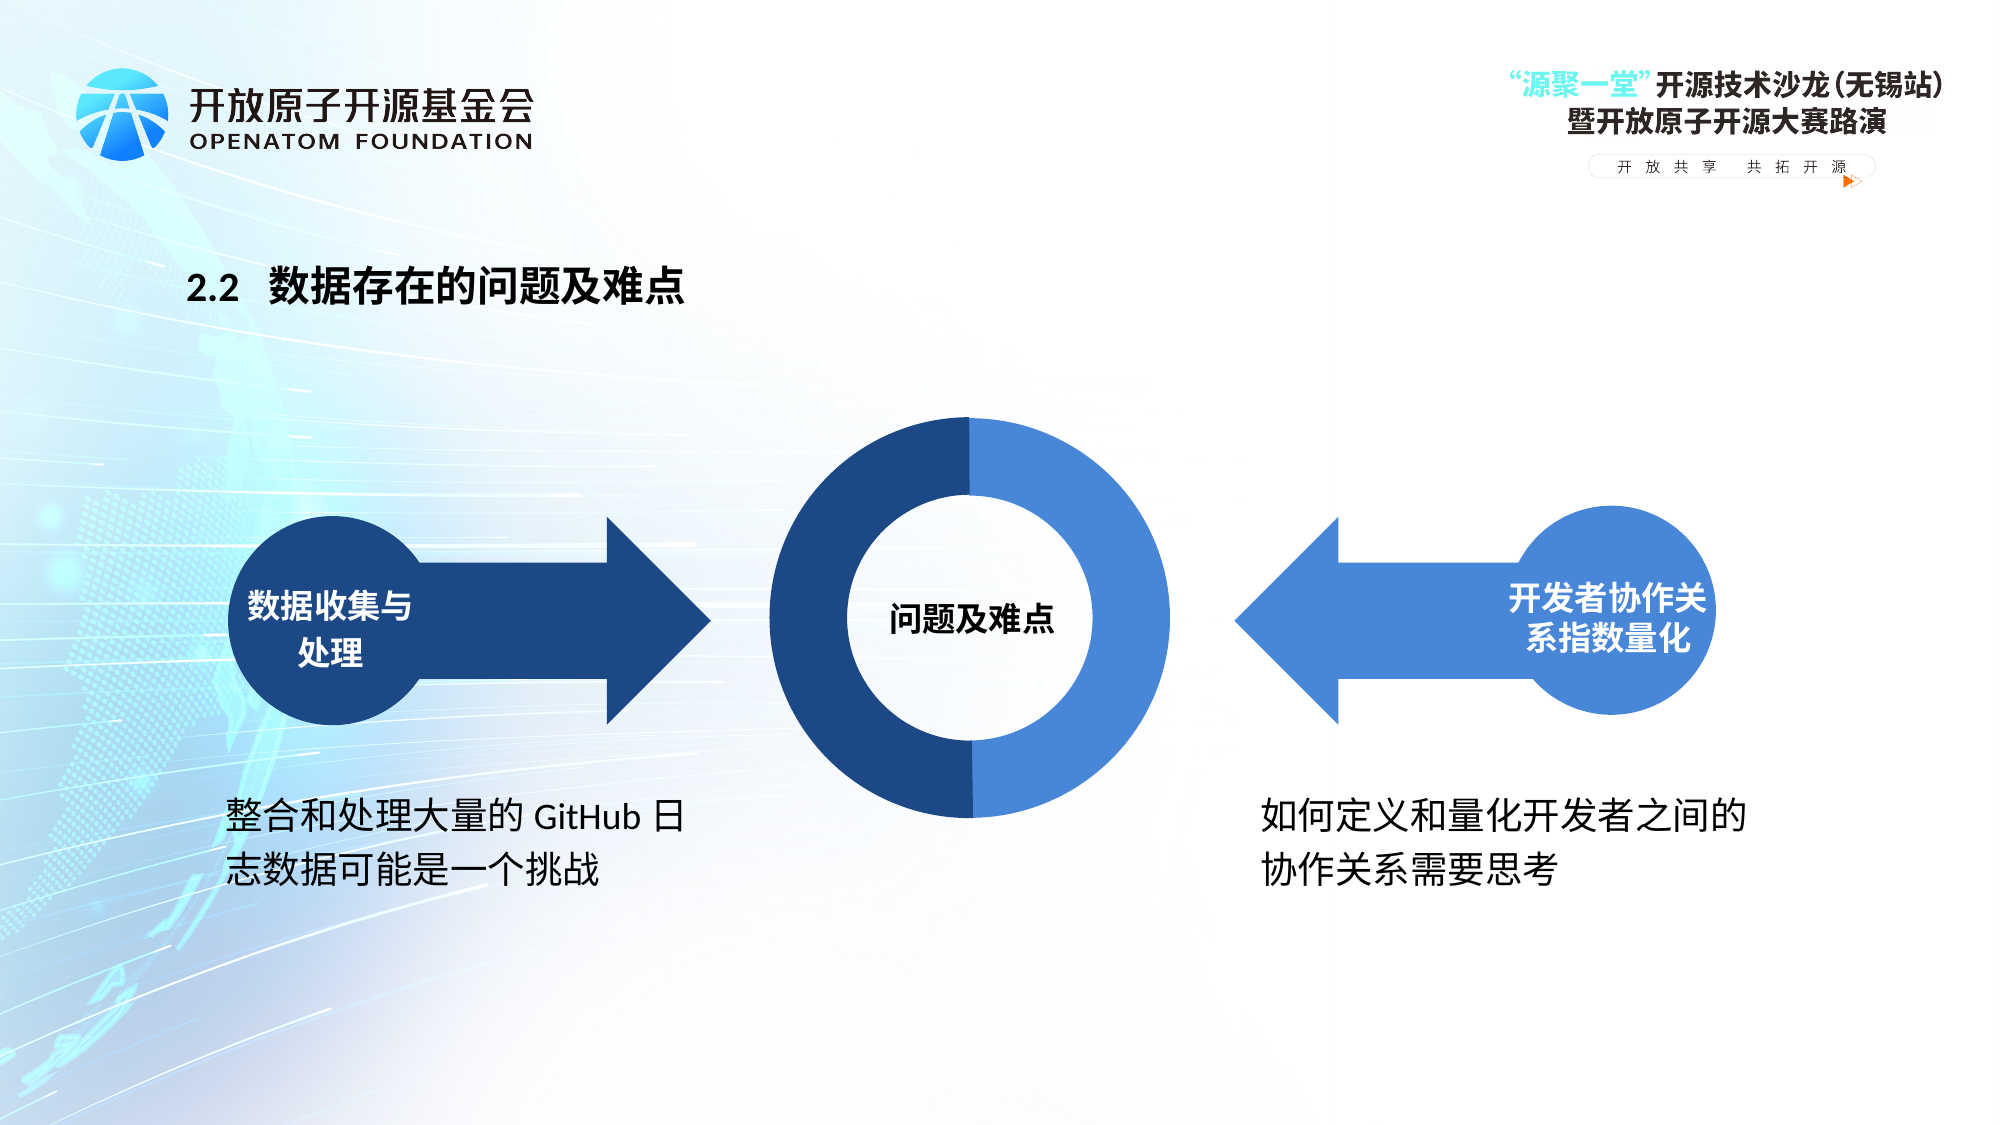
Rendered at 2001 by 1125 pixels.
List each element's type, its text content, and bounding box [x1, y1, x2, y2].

text_box [1518, 658, 1705, 715]
text_box [969, 418, 1171, 818]
text_box [1512, 505, 1716, 648]
text_box 问题及难点 [859, 598, 1085, 639]
text_box 数据收集与 处理 [212, 585, 450, 672]
text_box 整合和处理大量的GitHub日志数据可能是一个挑战 [224, 783, 719, 892]
text_box [769, 417, 974, 819]
text_box [848, 495, 967, 615]
text_box [1234, 516, 1531, 725]
text_box 开发者协作关系指数量化 [1507, 577, 1709, 658]
text_box [241, 672, 424, 726]
text_box 如何定义和量化开发者之间的协作关系需要思考 [1260, 783, 1754, 892]
text_box [420, 516, 711, 725]
text_box [777, 676, 967, 824]
text_box 2.2 数据存在的问题及难点 [171, 202, 1066, 318]
picture [0, 0, 1998, 1125]
text_box [234, 516, 431, 585]
